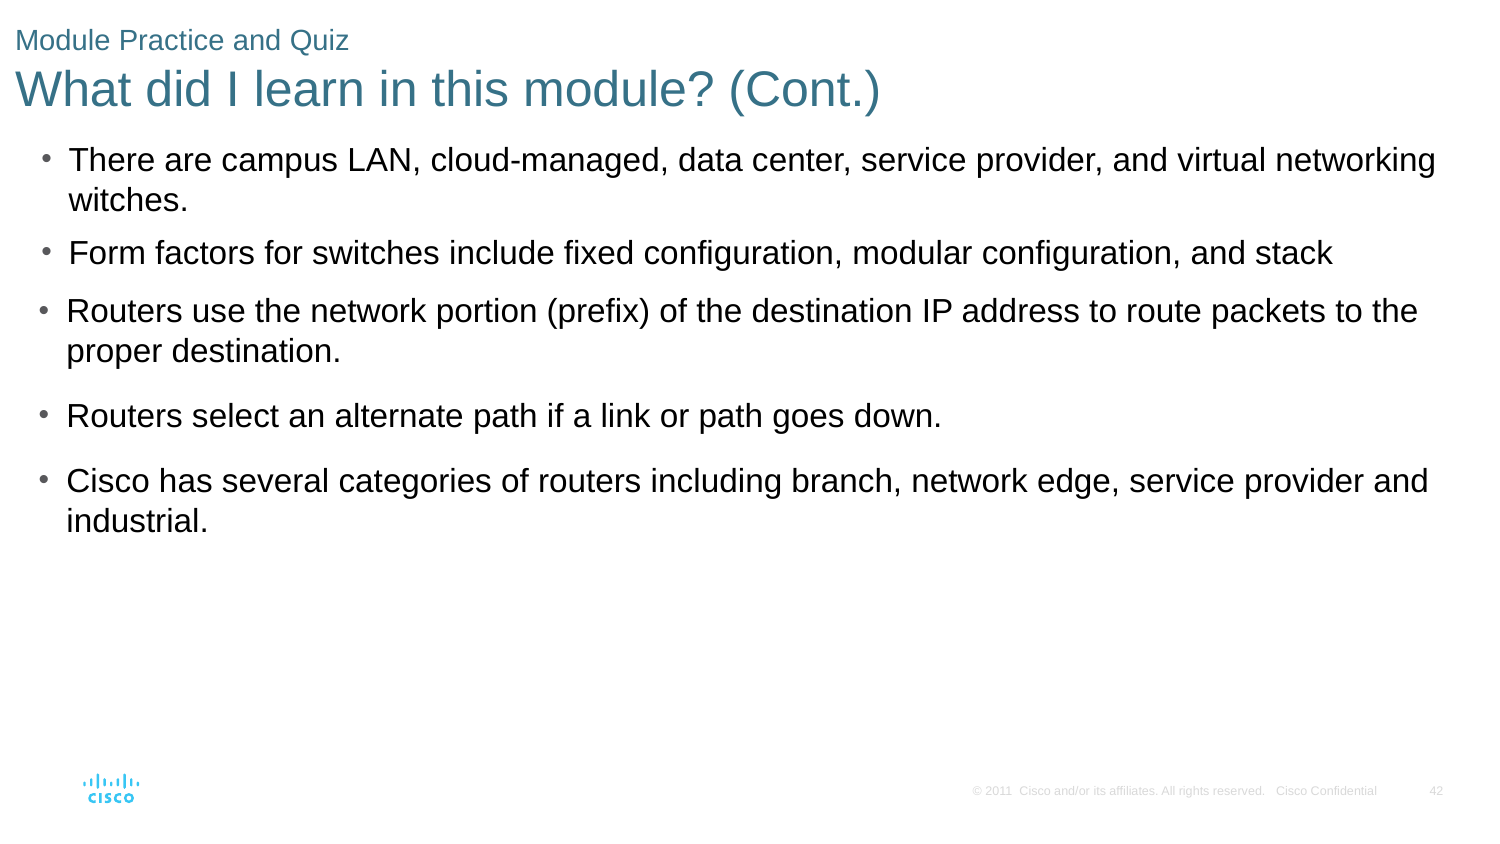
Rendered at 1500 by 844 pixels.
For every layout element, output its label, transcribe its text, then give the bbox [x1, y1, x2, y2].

list There are campus LAN, cloud-managed, data center, service provider, and virtual networking witches. Form factors for switches include fixed configuration, modular configuration, and stack Routers use the network portion (prefix) of the destination IP address to route packets to the proper destination. Routers select an alternate path if a link or path goes down. Cisco has several categories of routers including branch, network edge, service provider and industrial. [23, 131, 1476, 813]
title Module Practice and Quiz What did I learn in this module? (Cont.) [0, 6, 1500, 131]
